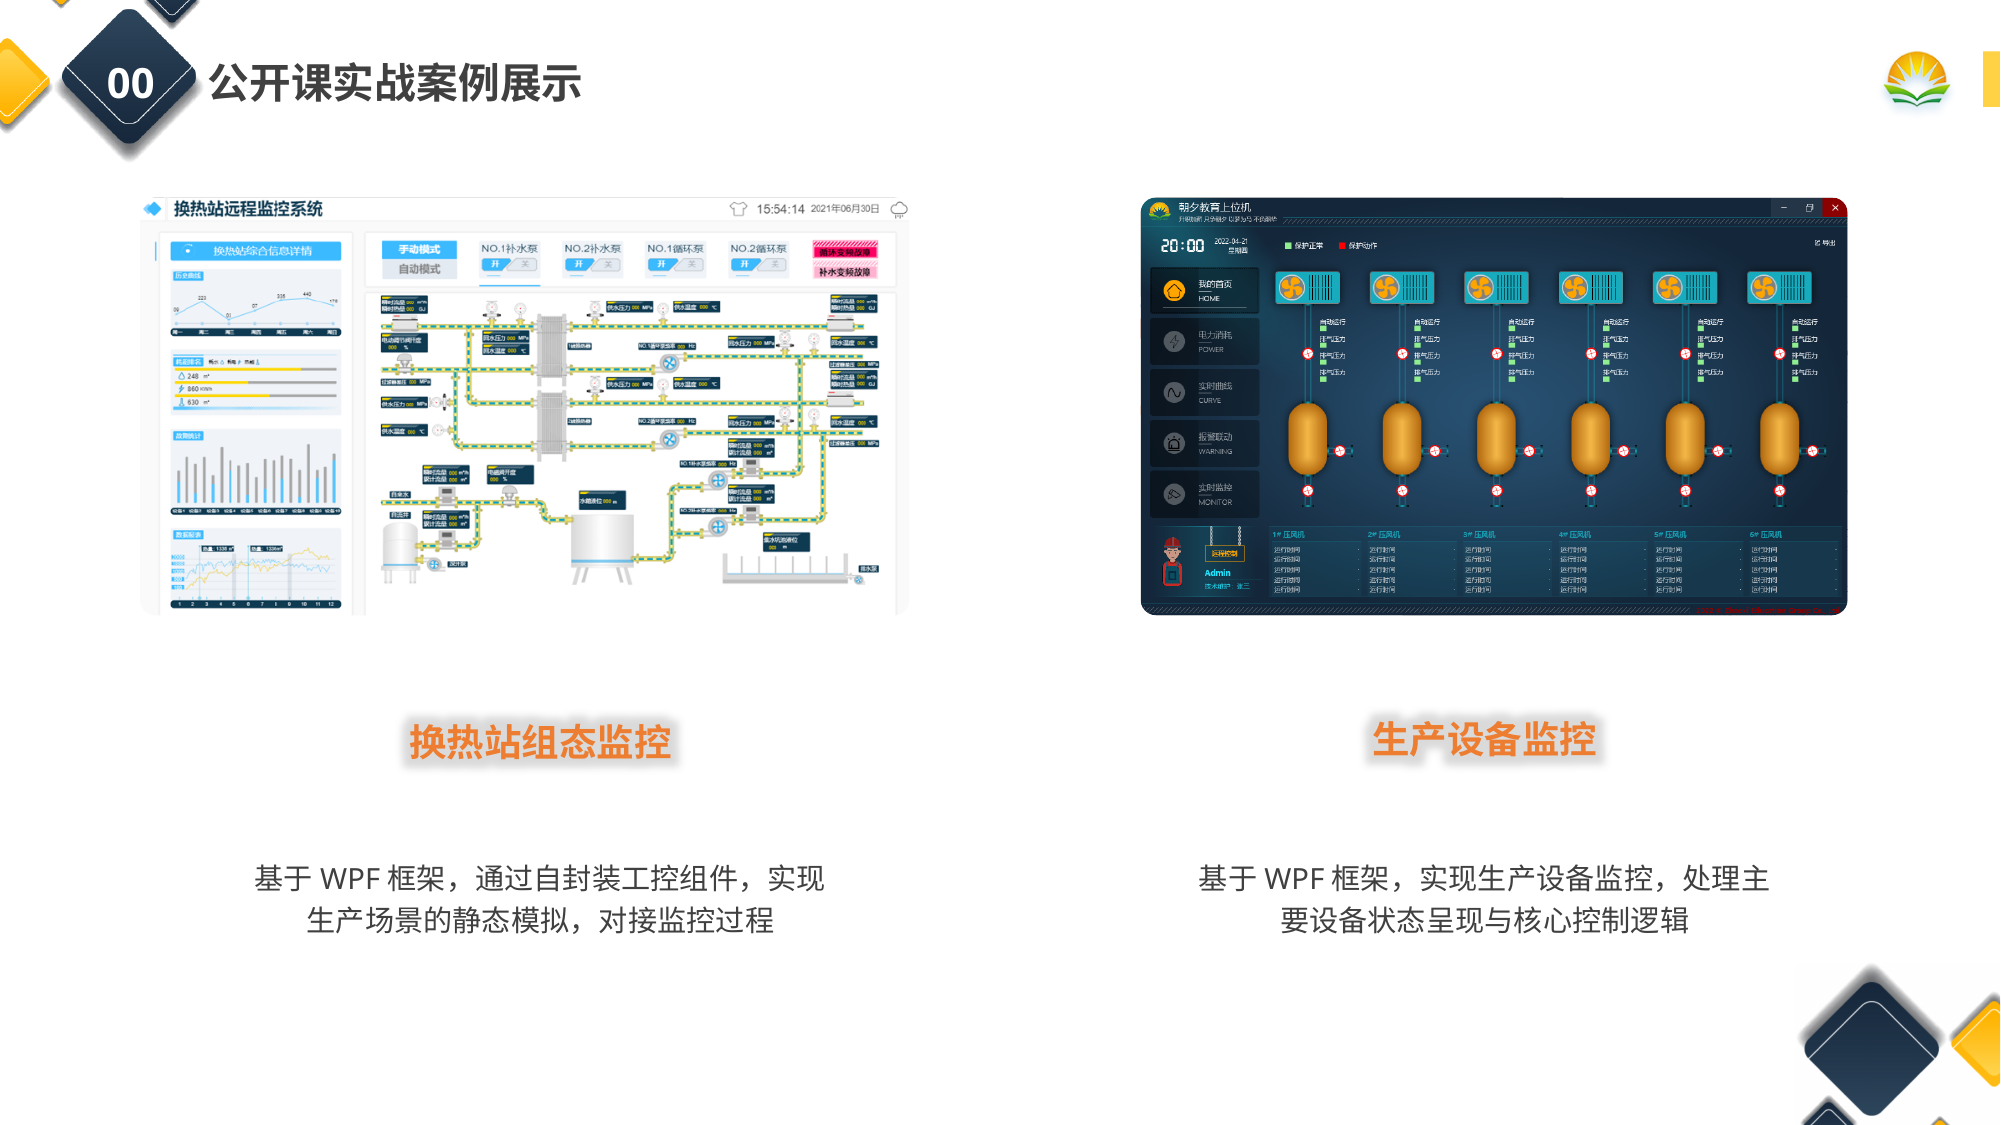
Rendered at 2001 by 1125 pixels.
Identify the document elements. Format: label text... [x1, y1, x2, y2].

text_box 换热站组态监控 [427, 718, 654, 756]
picture [139, 197, 910, 616]
text_box 基于WPF框架，通过自封装工控组件，实现生产场景的静态模拟，对接监控过程 [252, 831, 829, 960]
text_box 00 公开课实战案例展示 [106, 27, 584, 115]
picture [1883, 45, 1951, 113]
picture [1140, 197, 1848, 616]
text_box 基于WPF框架，实现生产设备监控，处理主要设备状态呈现与核心控制逻辑 [1188, 831, 1781, 960]
text_box 生产设备监控 [1371, 715, 1598, 753]
